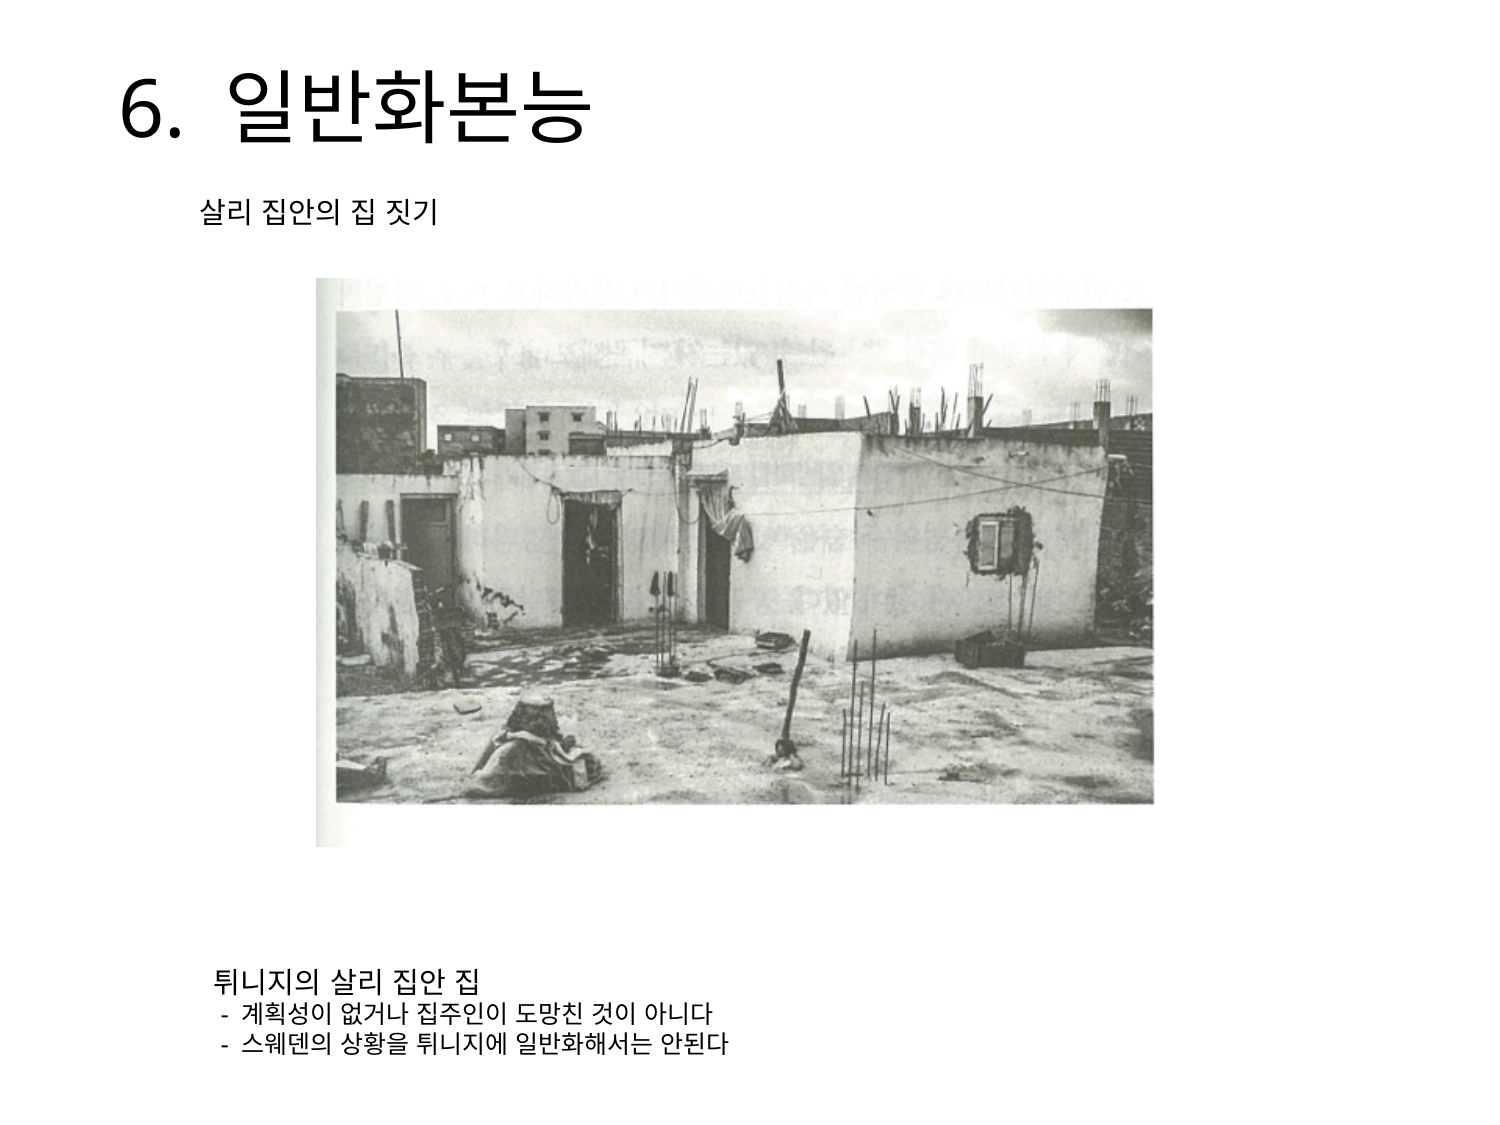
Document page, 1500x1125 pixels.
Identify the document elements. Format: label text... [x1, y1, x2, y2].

title 6. 일반화본능 [103, 59, 1397, 163]
picture [316, 278, 1184, 847]
text_box 살리 집안의 집 짓기 [184, 187, 455, 237]
text_box 튀니지의 살리 집안 집 - 계획성이 없거나 집주인이 도망친 것이 아니다 - 스웨덴의 상황을 튀니지에 일반화해서는 안된다 [198, 956, 752, 1067]
